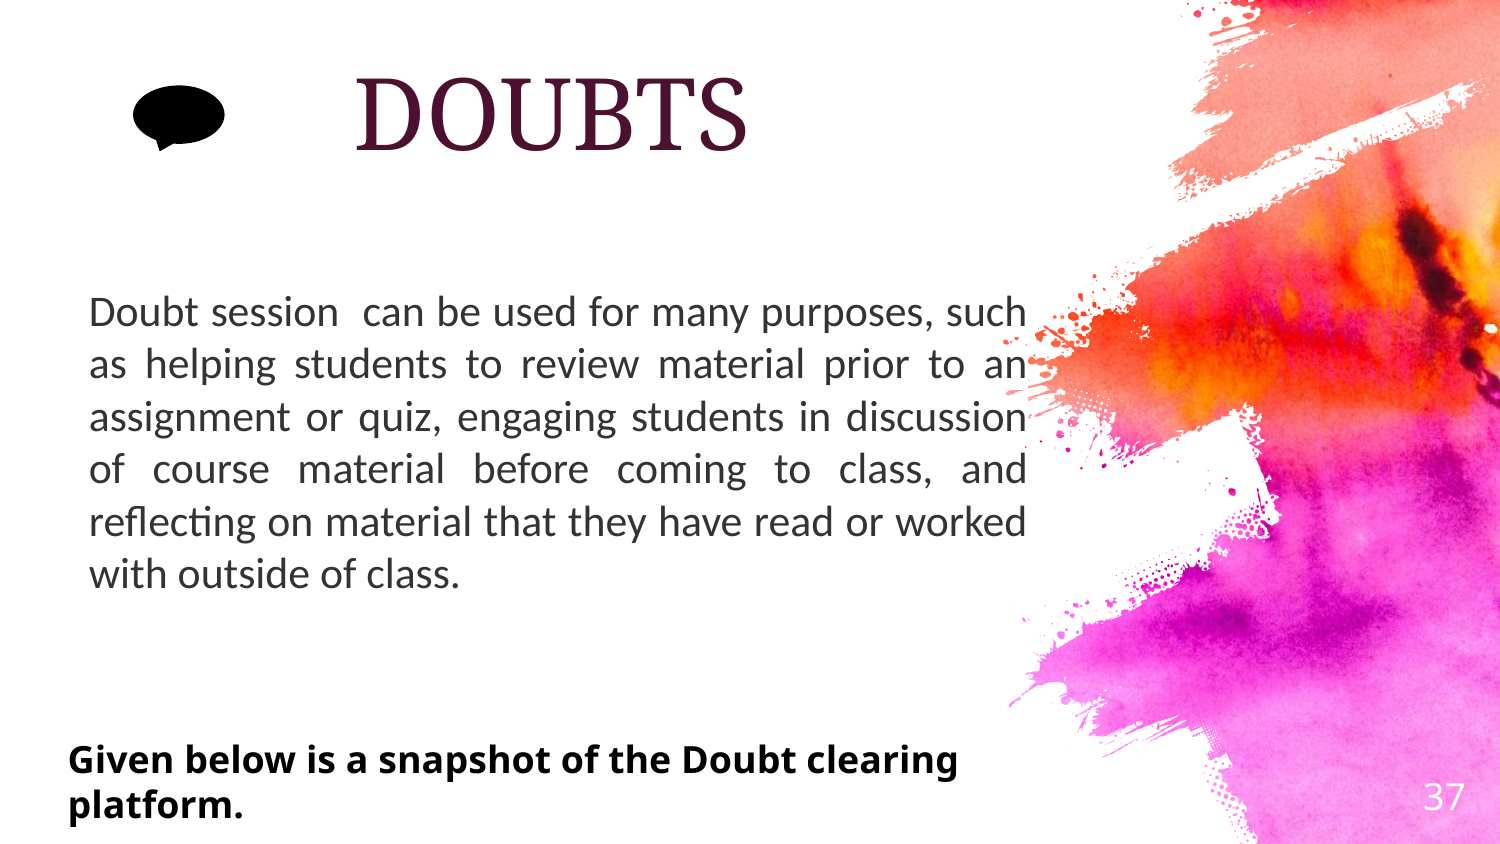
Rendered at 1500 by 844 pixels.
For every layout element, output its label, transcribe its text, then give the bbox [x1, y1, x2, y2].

text_box Doubt session can be used for many purposes, such as helping students to review material prior to an assignment or quiz, engaging students in discussion of course material before coming to class, and reflecting on material that they have read or worked with outside of class. [73, 267, 1043, 720]
title DOUBTS [52, 44, 957, 186]
text_box Given below is a snapshot of the Doubt clearing platform. [52, 720, 1155, 803]
slide_number ‹#› [1391, 766, 1482, 832]
text_box [133, 86, 224, 151]
picture [0, 0, 1500, 844]
